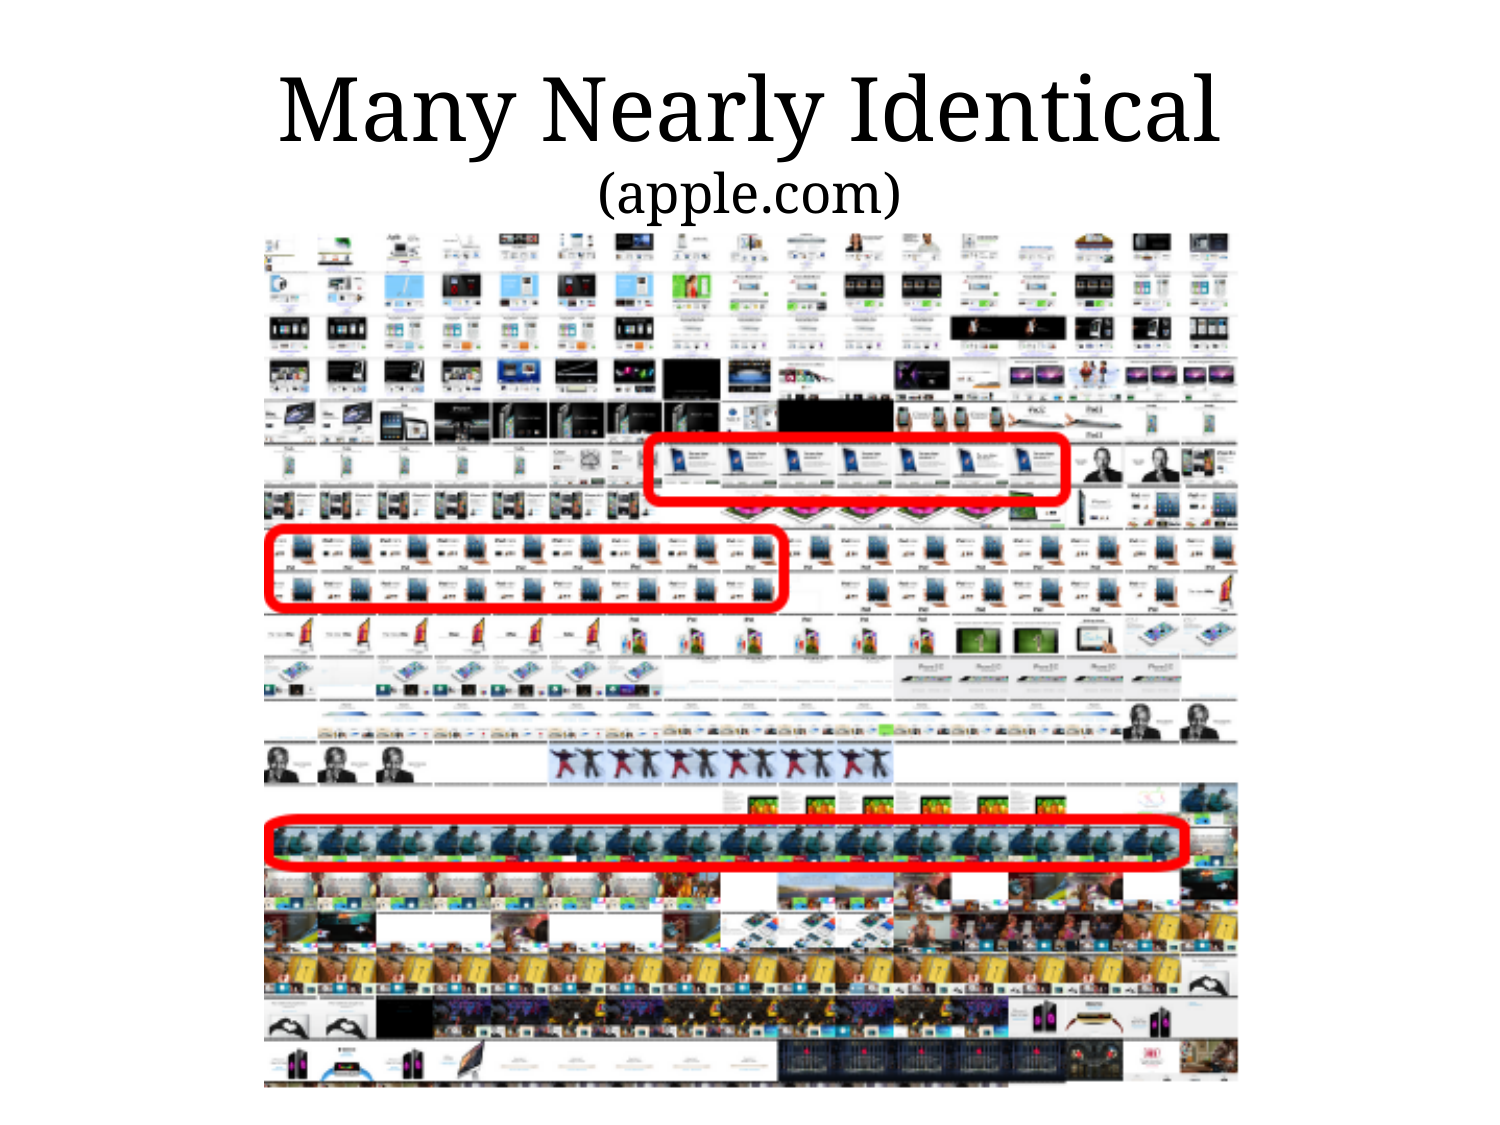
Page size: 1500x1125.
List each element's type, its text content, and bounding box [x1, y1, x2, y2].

picture [264, 232, 1253, 1090]
title Many Nearly Identical (apple.com) [75, 45, 1425, 233]
